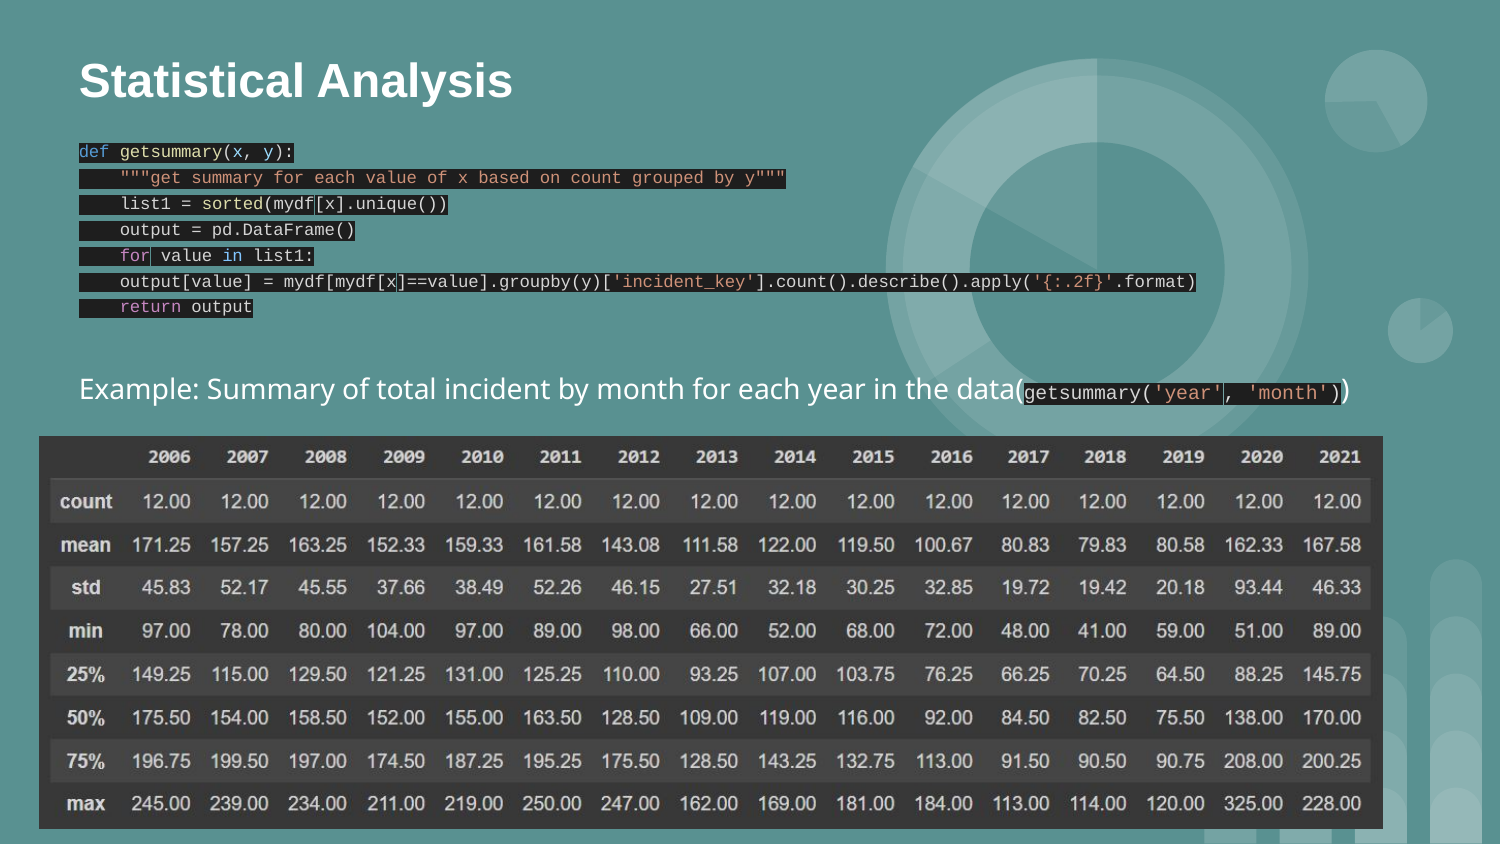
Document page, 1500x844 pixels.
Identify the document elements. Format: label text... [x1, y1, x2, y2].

title Statistical Analysis [63, 0, 665, 120]
subtitle def getsummary(x, y): """get summary for each value of x based on count grouped by y""" list1 = sorted(mydf[x].unique()) output = pd.DataFrame() for value in list1: output[value] = mydf[mydf[x]==value].groupby(y)['incident_key'].count().describe().apply('{:.2f}'.format) return output [63, 120, 1314, 345]
text_box Example: Summary of total incident by month for each year in the data(getsummary('year', 'month')) [63, 359, 1445, 421]
picture [39, 435, 1383, 829]
